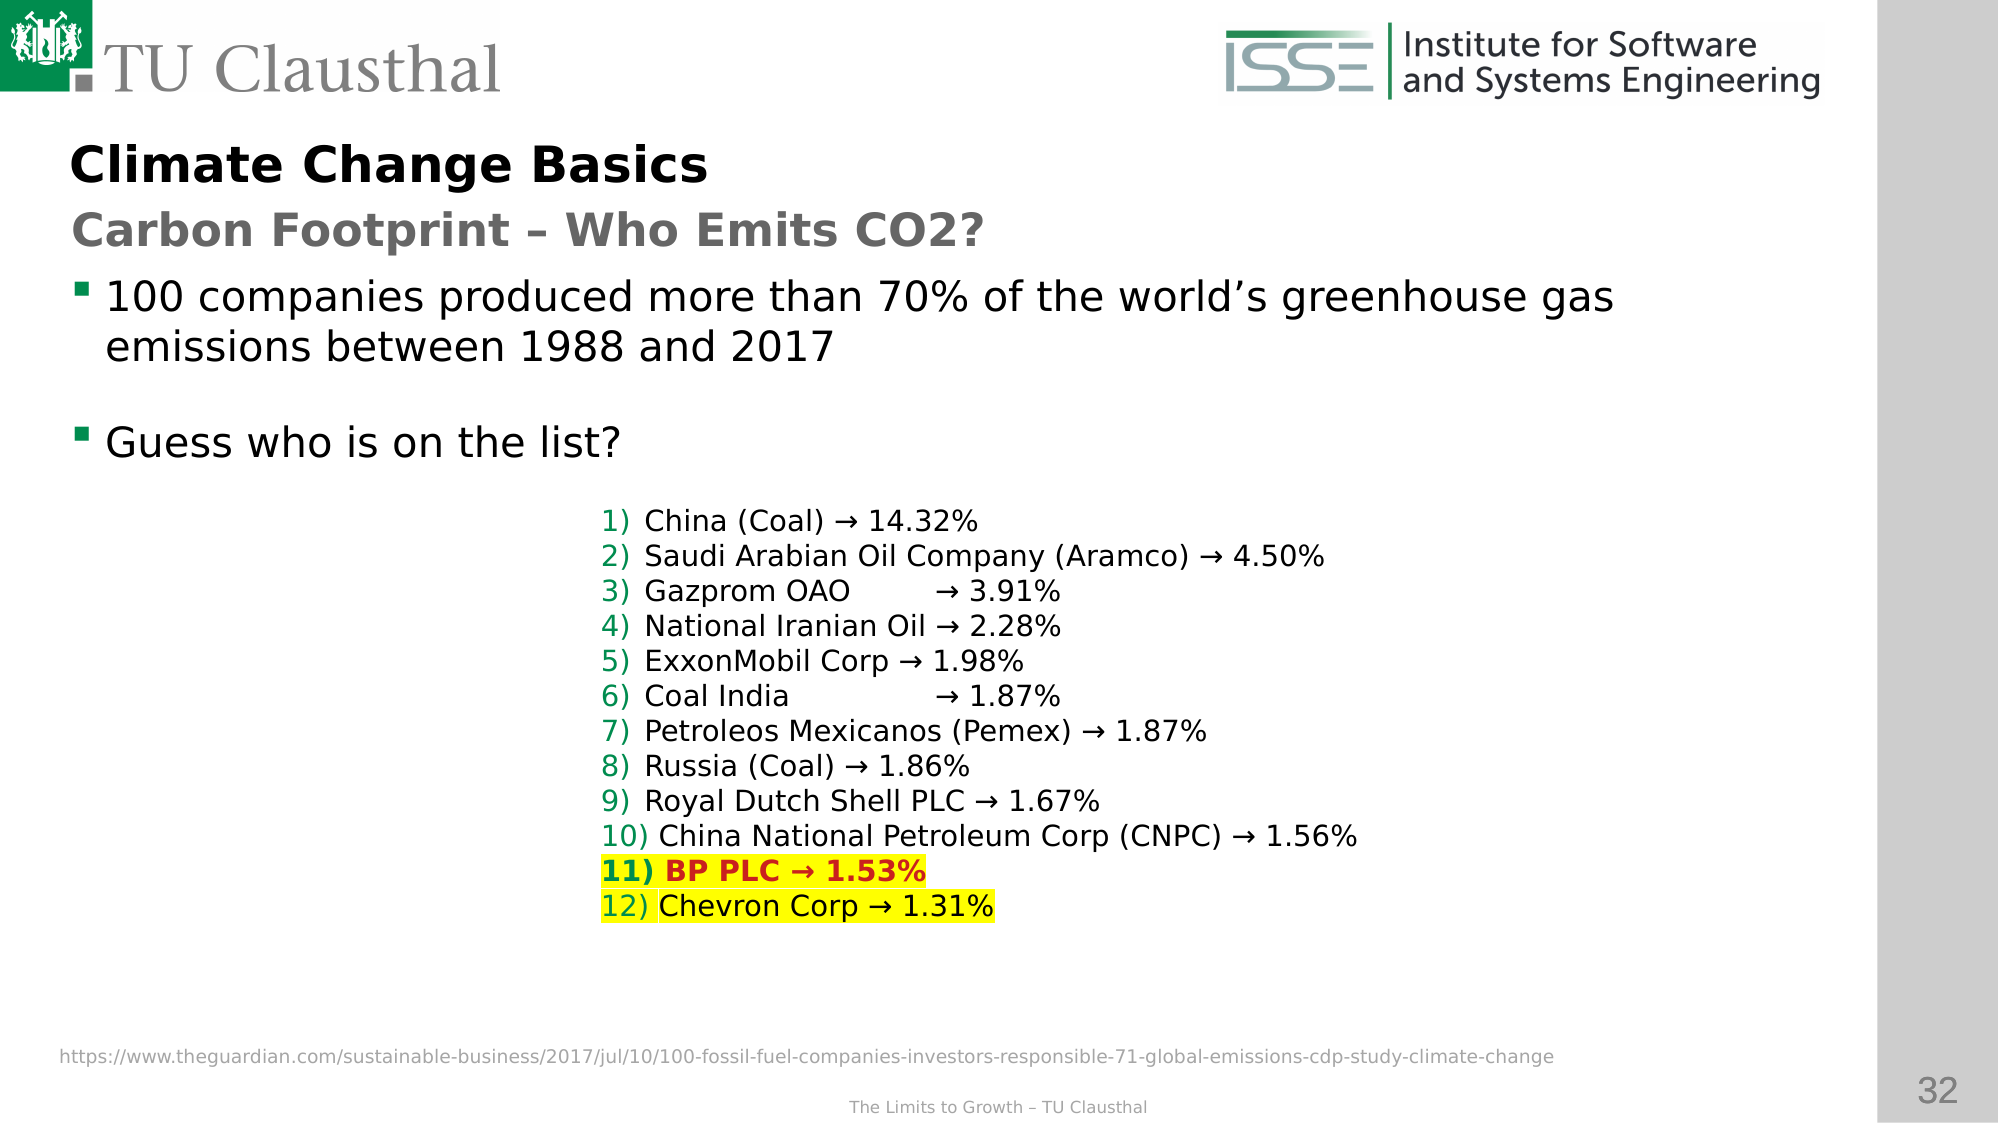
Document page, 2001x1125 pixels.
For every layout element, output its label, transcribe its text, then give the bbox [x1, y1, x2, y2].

text_box Carbon Footprint – Who Emits CO2? [70, 188, 1769, 269]
picture [1218, 22, 1825, 106]
text_box Climate Change Basics [55, 125, 1817, 206]
text_box 100 companies produced more than 70% of the world’s greenhouse gas emissions between 1988 and 2017 Guess who is on the list? [55, 262, 1837, 899]
text_box China (Coal) → 14.32% Saudi Arabian Oil Company (Aramco) → 4.50% Gazprom OAO → 3.91% National Iranian Oil → 2.28% ExxonMobil Corp → 1.98% Coal India → 1.87% Petroleos Mexicanos (Pemex) → 1.87% Russia (Coal) → 1.86% Royal Dutch Shell PLC → 1.67% China National Petroleum Corp (CNPC) → 1.56% BP PLC → 1.53% Chevron Corp → 1.31% [584, 494, 1409, 944]
picture [0, 0, 500, 92]
text_box https://www.theguardian.com/sustainable-business/2017/jul/10/100-fossil-fuel-companies-investors-responsible-71-global-emissions-cdp-study-climate-change [44, 1037, 1816, 1075]
